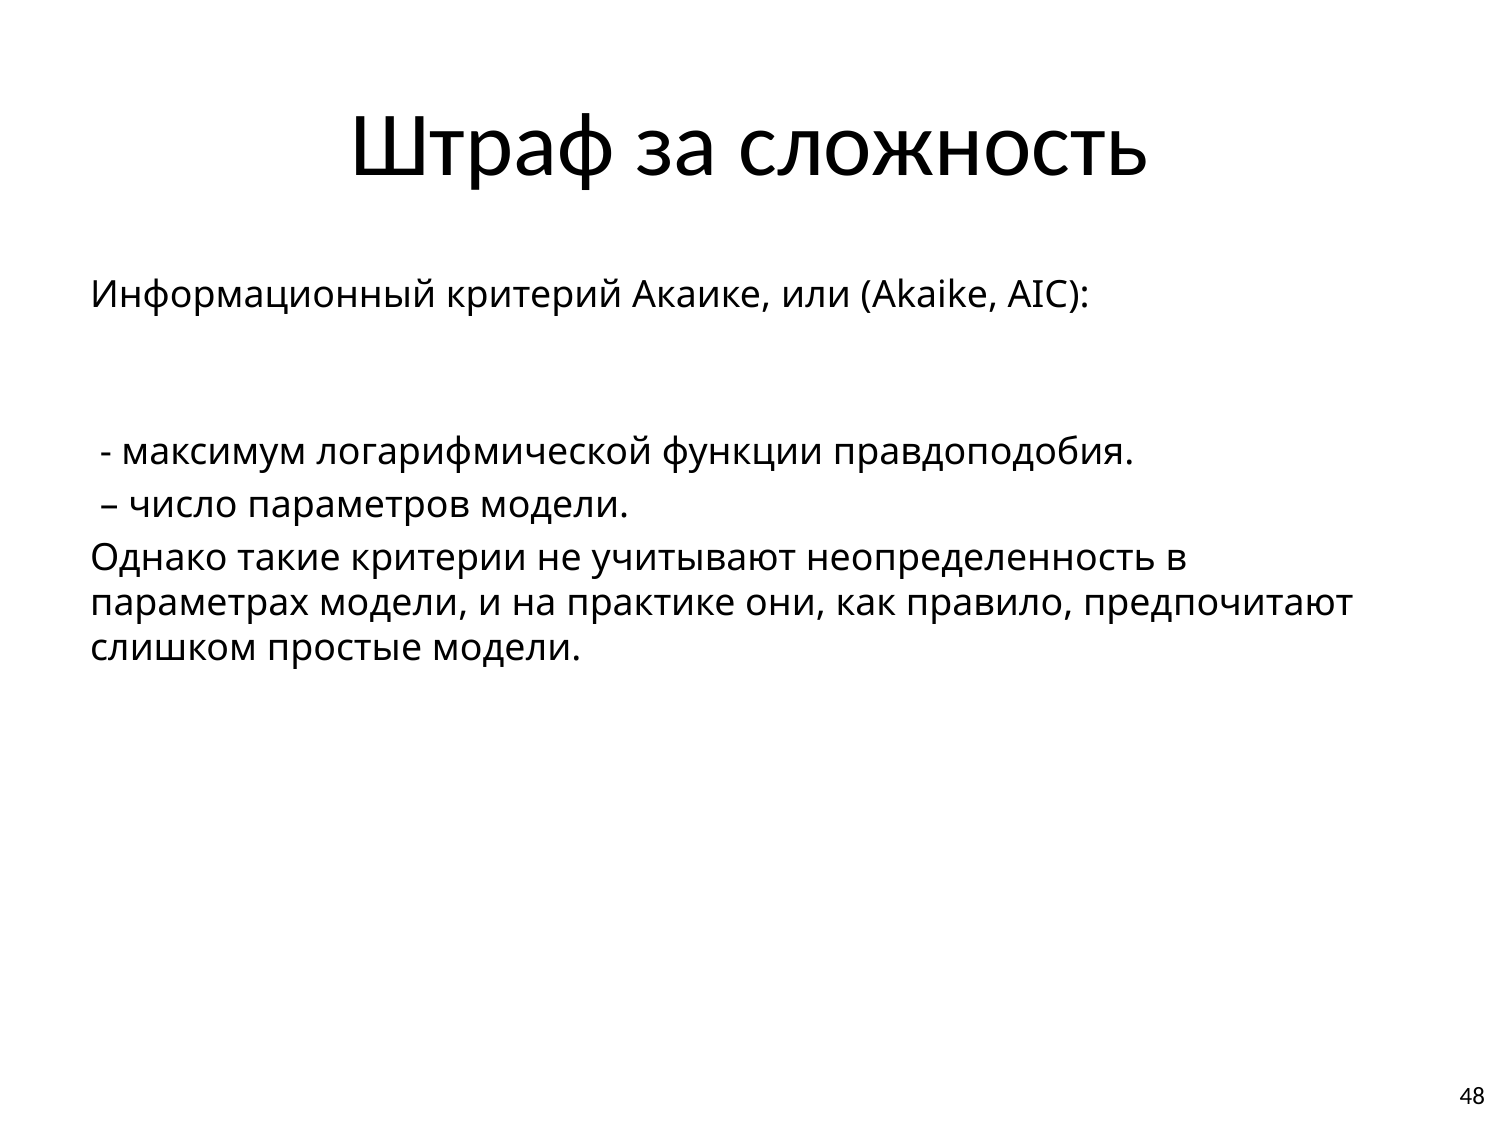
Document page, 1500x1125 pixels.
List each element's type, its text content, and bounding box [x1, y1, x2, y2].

slide_number 48 [1149, 1065, 1500, 1125]
title Штраф за сложность [75, 45, 1425, 233]
